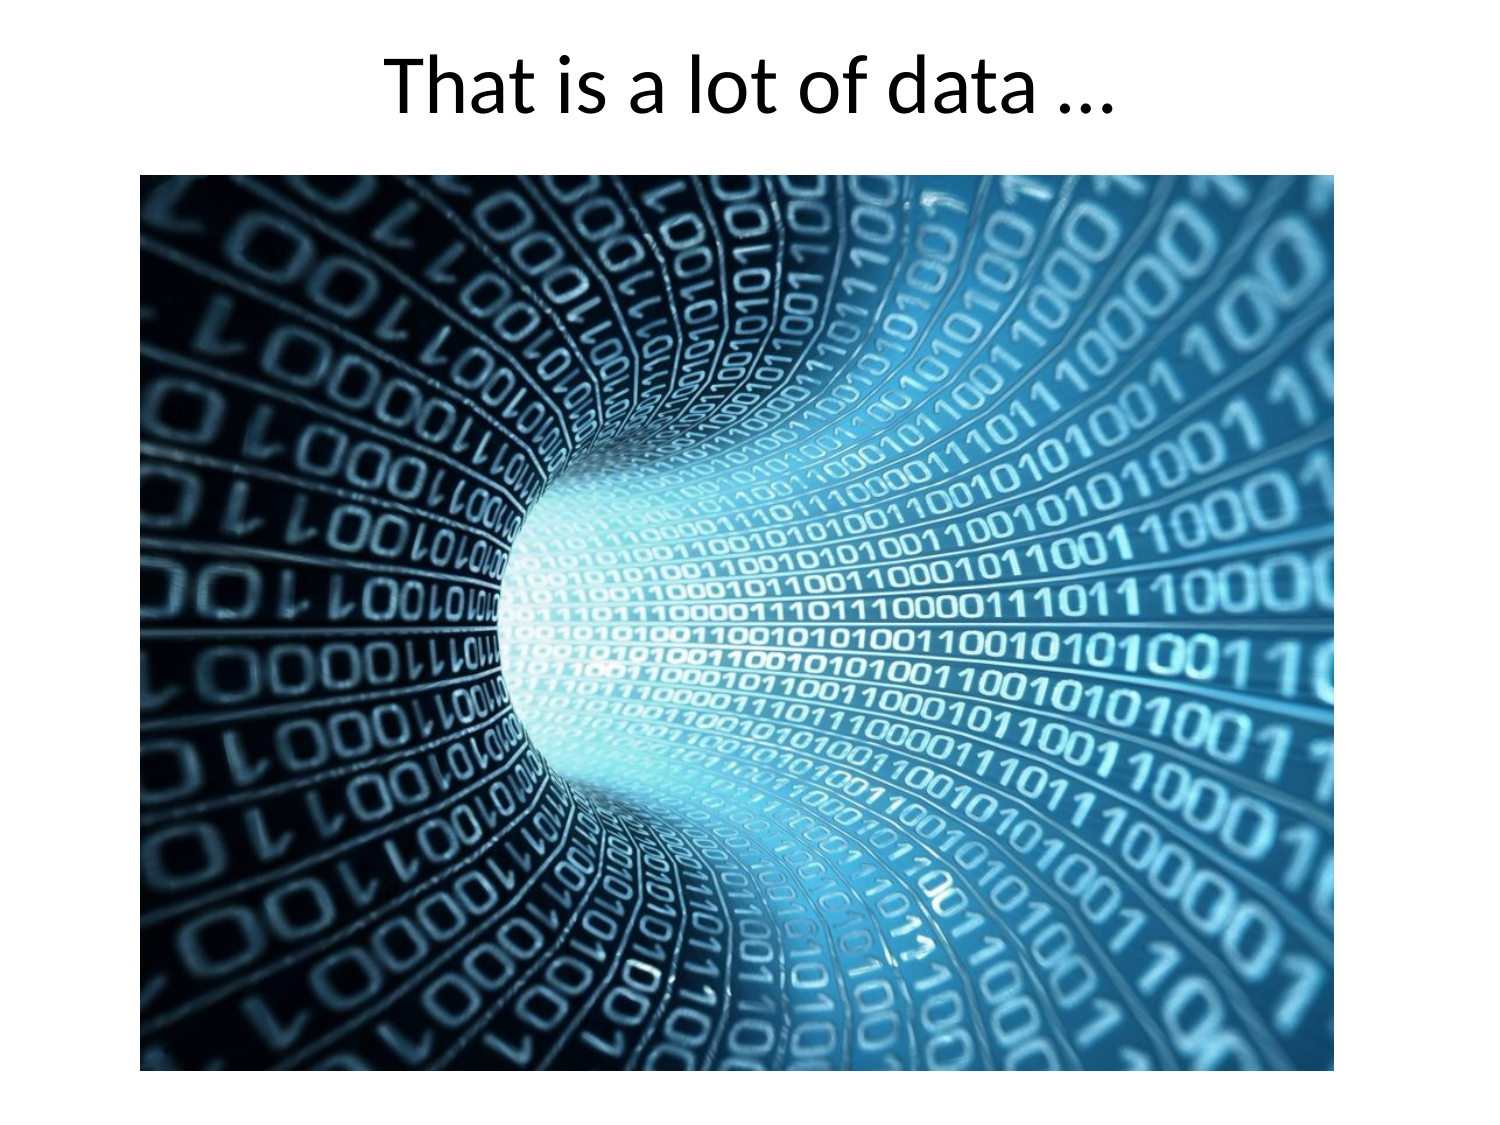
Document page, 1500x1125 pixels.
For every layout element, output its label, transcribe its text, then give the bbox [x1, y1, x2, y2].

title That is a lot of data … [75, 20, 1425, 139]
picture [140, 175, 1334, 1071]
